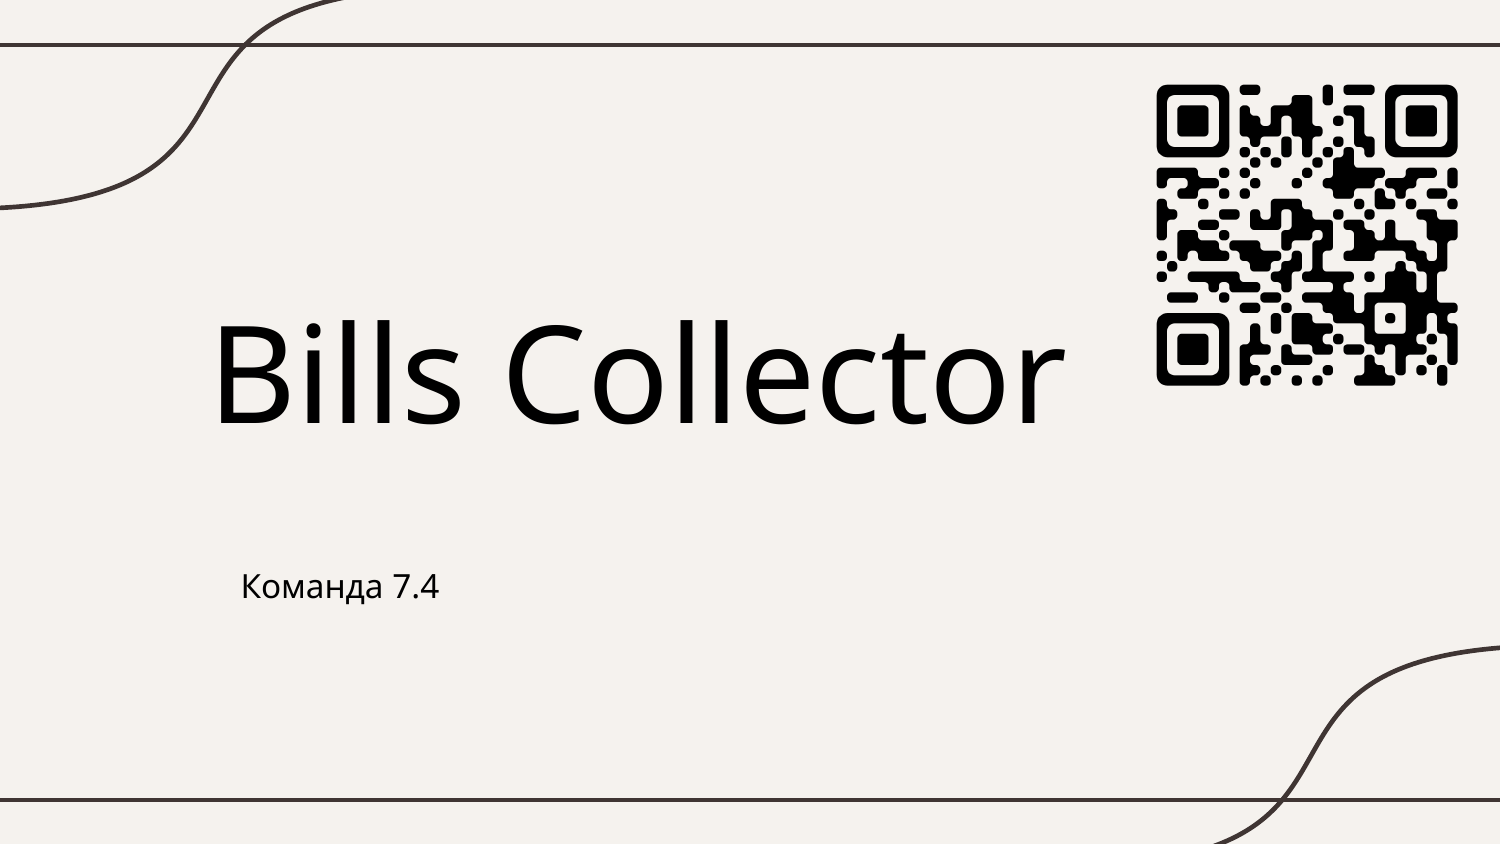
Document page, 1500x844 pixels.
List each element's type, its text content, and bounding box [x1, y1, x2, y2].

title Bills Collector [59, 207, 1219, 467]
subtitle Команда 7.4 [225, 549, 1385, 623]
picture [1145, 74, 1468, 397]
